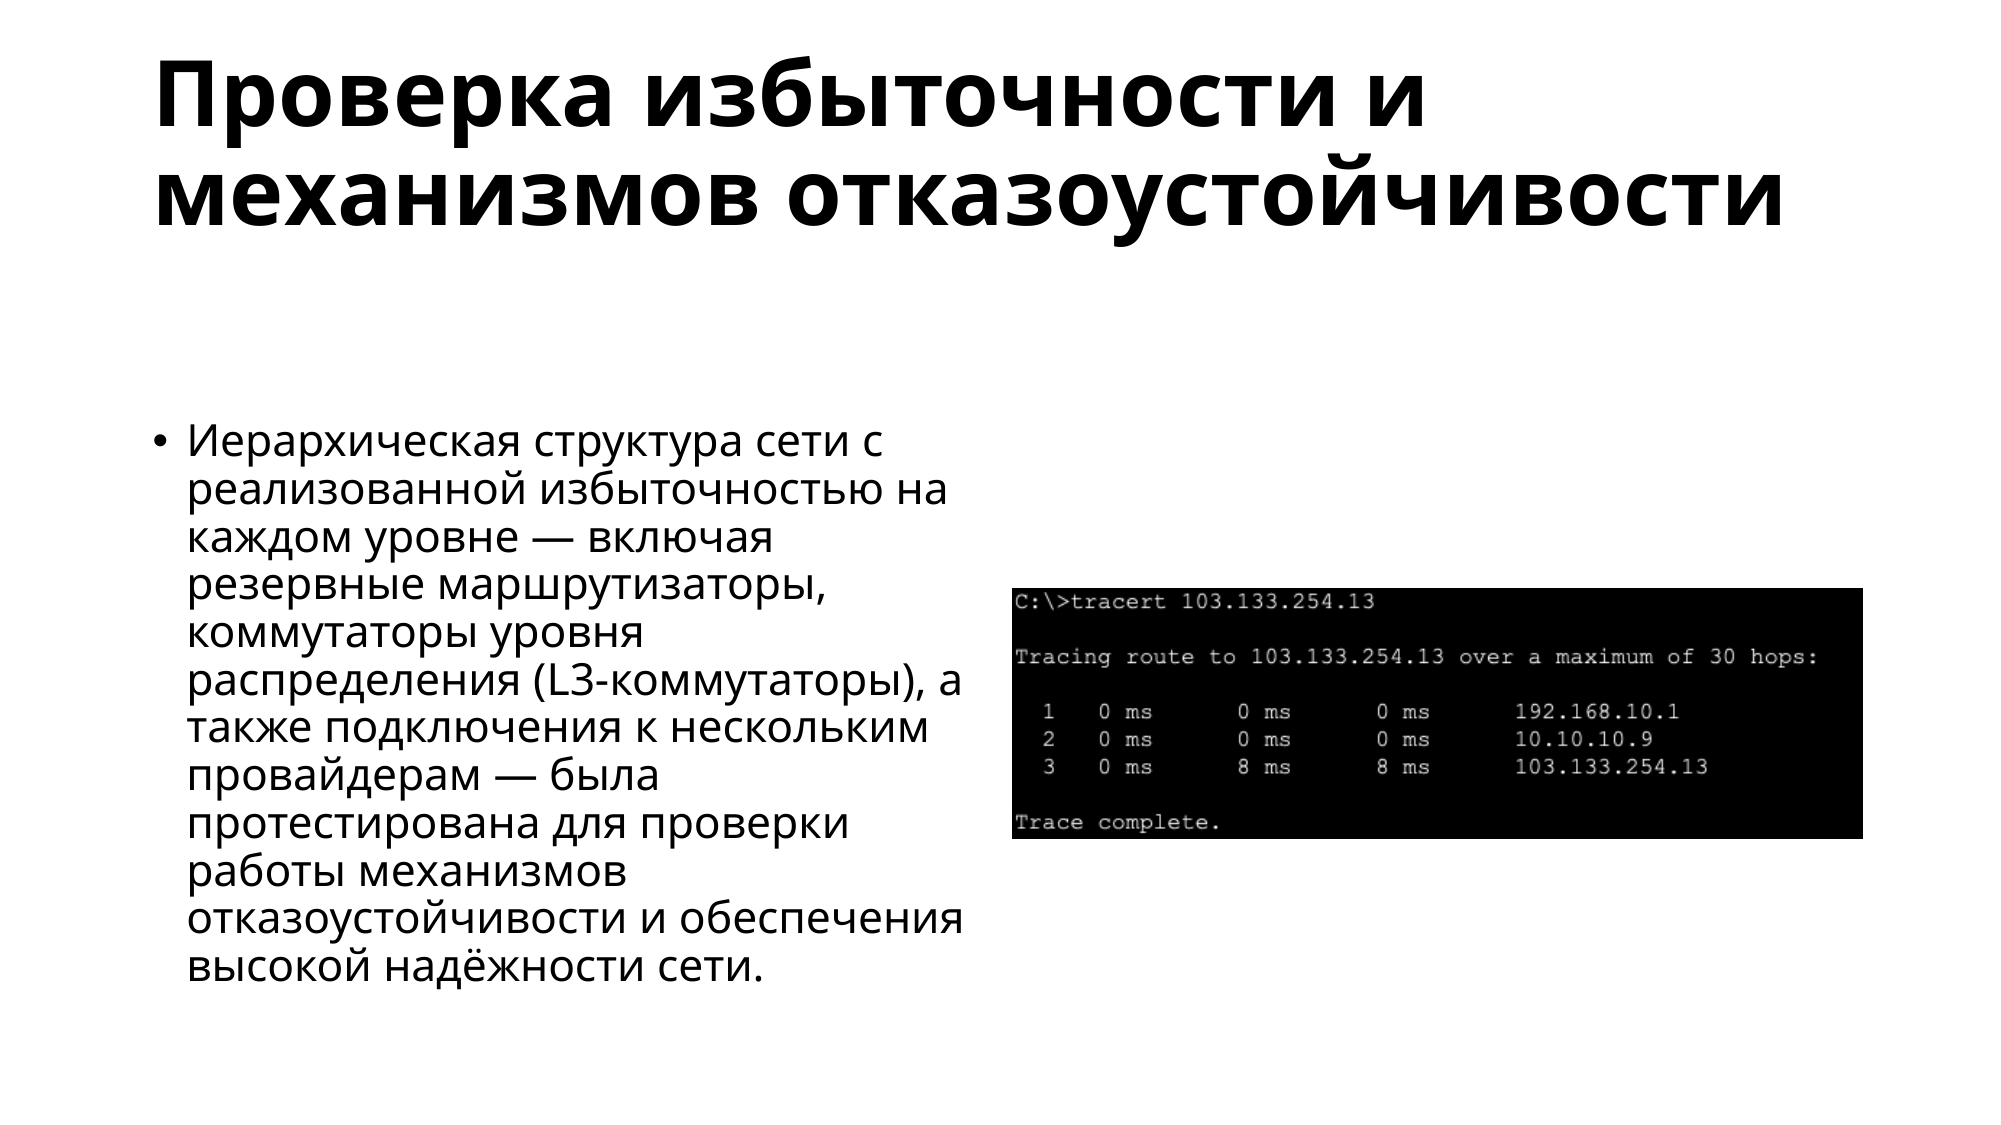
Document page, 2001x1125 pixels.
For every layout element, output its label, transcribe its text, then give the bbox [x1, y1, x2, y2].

list Иерархическая структура сети с реализованной избыточностью на каждом уровне — включая резервные маршрутизаторы, коммутаторы уровня распределения (L3-коммутаторы), а также подключения к нескольким провайдерам — была протестирована для проверки работы механизмов отказоустойчивости и обеспечения высокой надёжности сети. [137, 410, 984, 1016]
title Проверка избыточности и механизмов отказоустойчивости [137, 14, 1863, 278]
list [1011, 587, 1864, 839]
